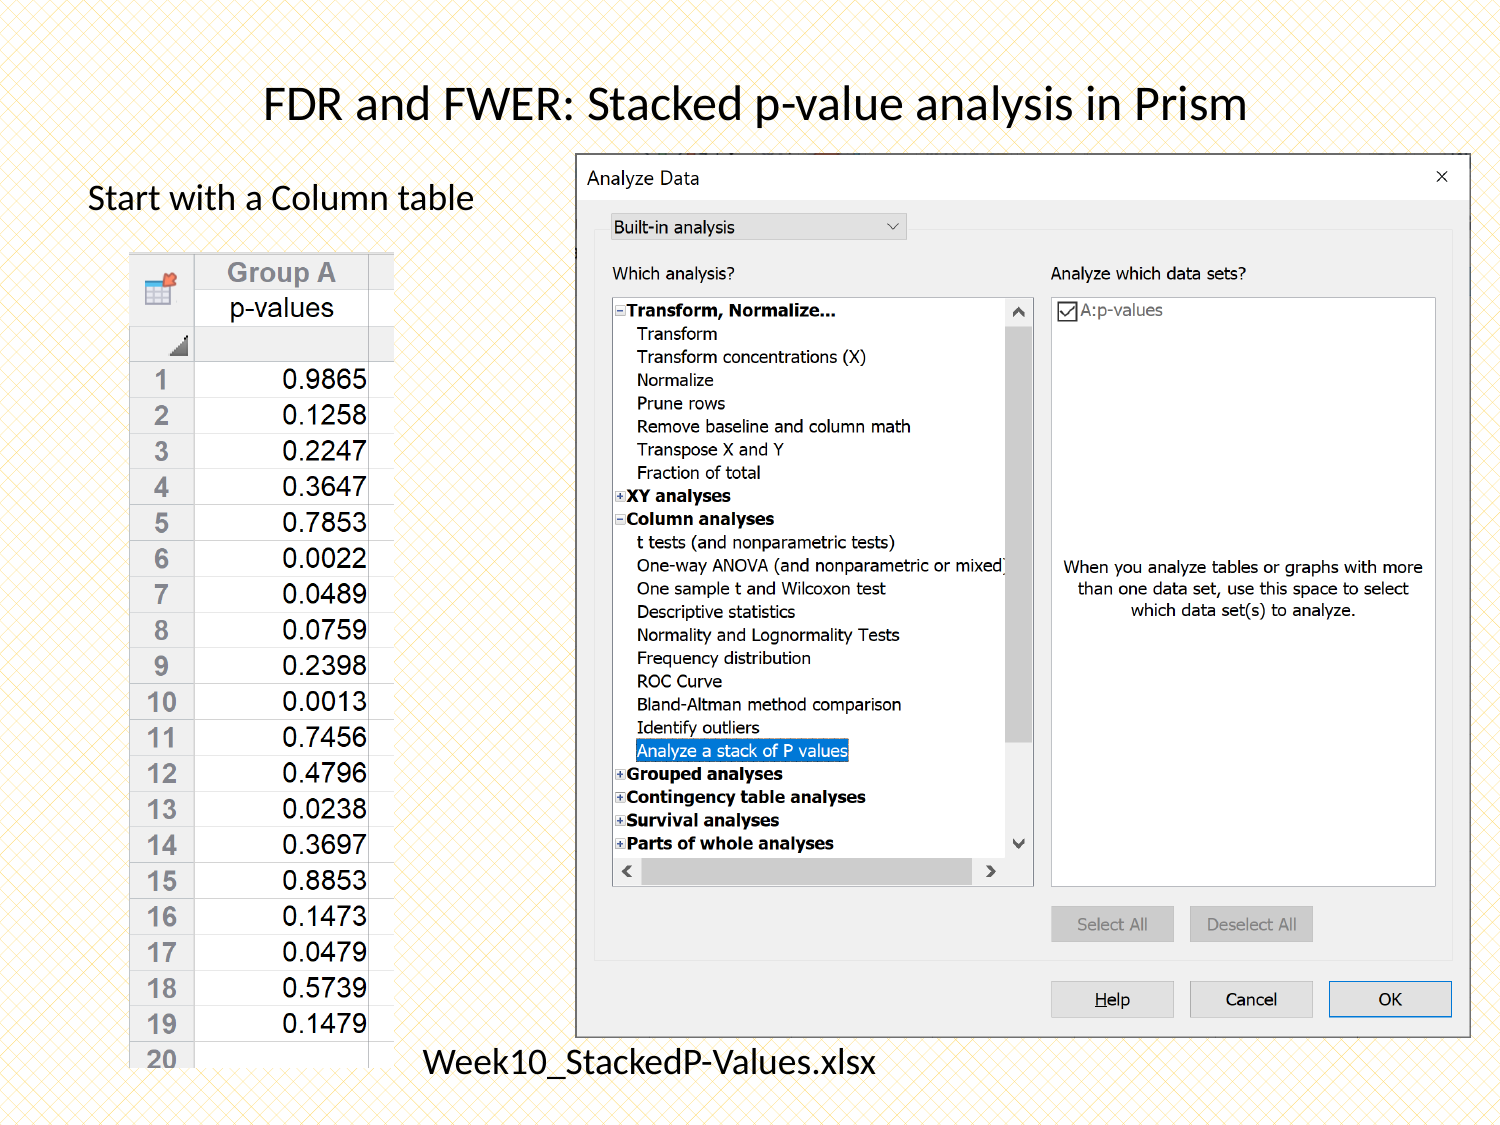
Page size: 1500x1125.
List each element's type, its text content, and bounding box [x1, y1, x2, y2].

picture [129, 252, 394, 1068]
text_box FDR and FWER: Stacked p-value analysis in Prism [248, 62, 1264, 138]
text_box Week10_StackedP-Values.xlsx [407, 1029, 892, 1090]
picture [574, 153, 1471, 1038]
text_box Start with a Column table [73, 165, 490, 225]
